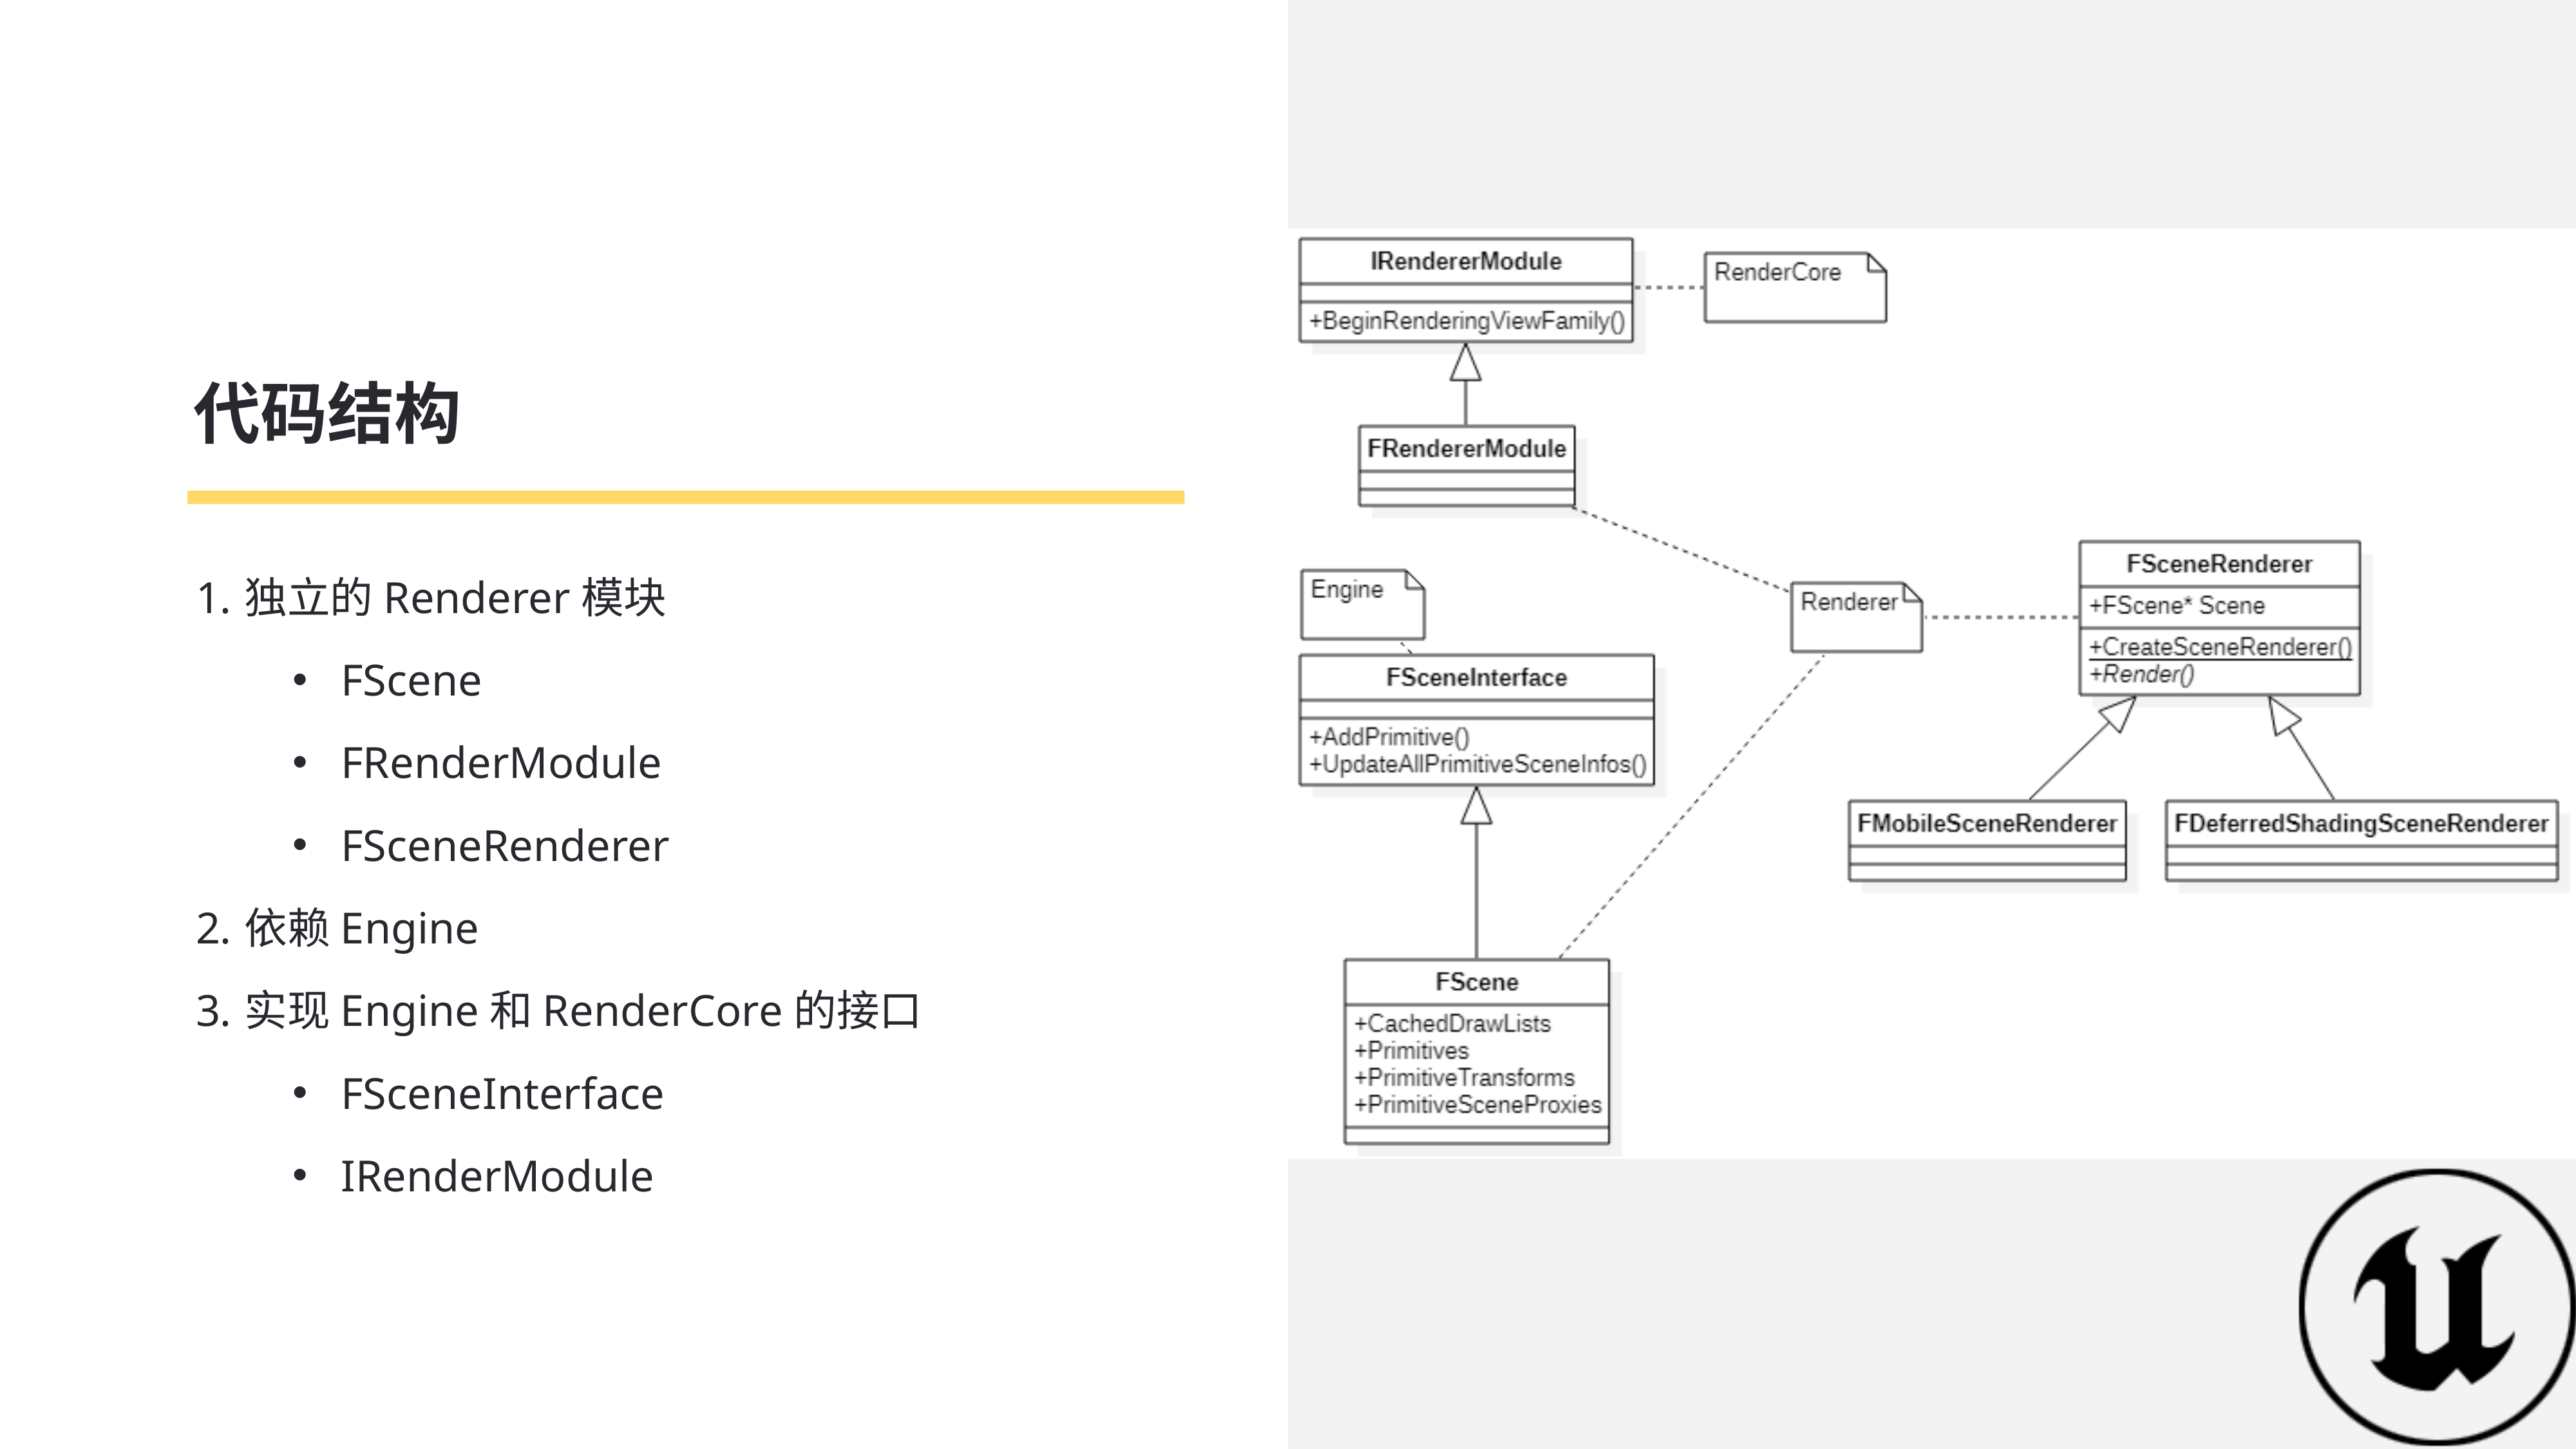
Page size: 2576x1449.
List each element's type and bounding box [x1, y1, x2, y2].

text_box [1288, 1159, 2576, 1449]
picture [2298, 1165, 2576, 1449]
text_box [1288, 0, 2576, 229]
text_box [187, 365, 1185, 1200]
picture [1287, 229, 2576, 1159]
